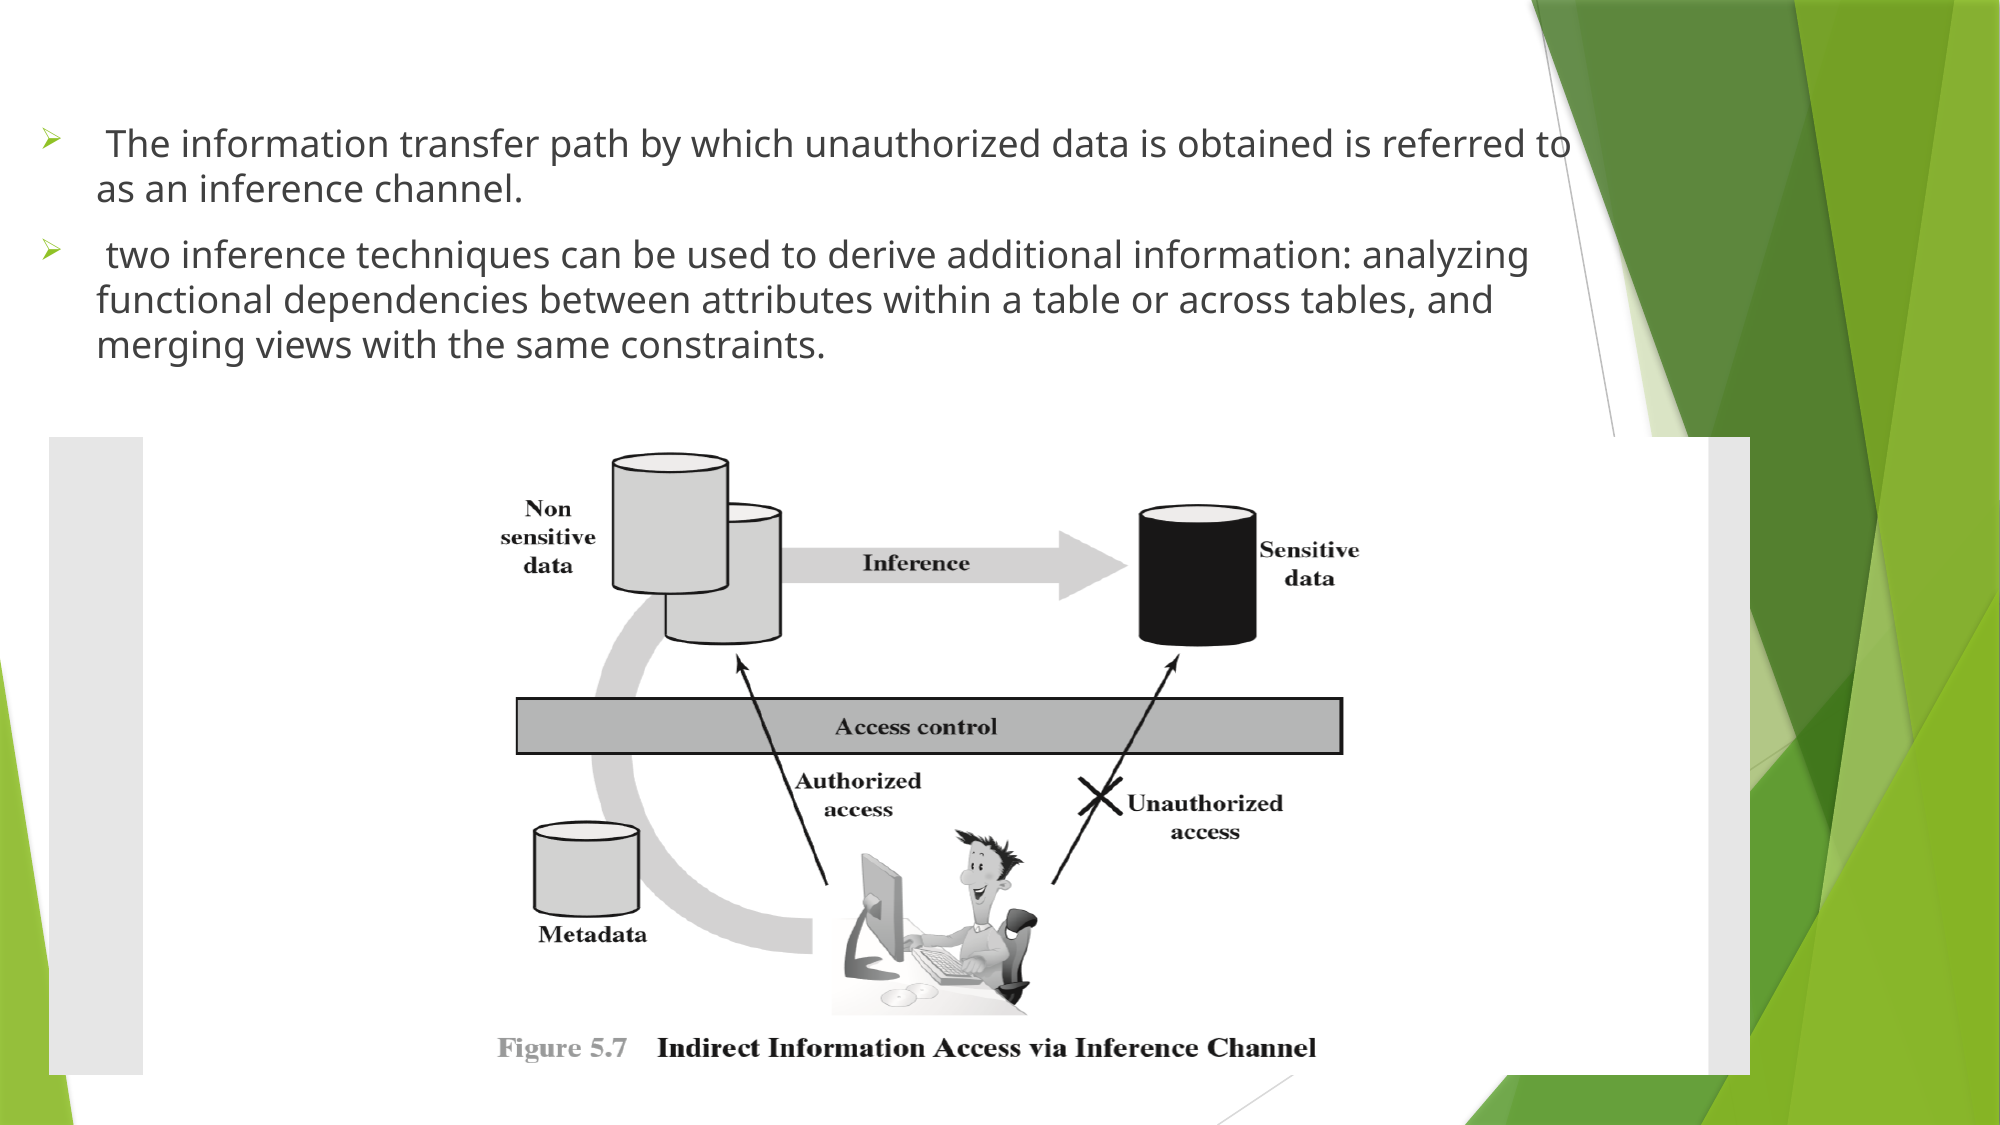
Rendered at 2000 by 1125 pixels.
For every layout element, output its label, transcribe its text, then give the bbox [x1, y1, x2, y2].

picture [49, 436, 1751, 1076]
list The information transfer path by which unauthorized data is obtained is referred to as an inference channel. two inference techniques can be used to derive additional information: analyzing functional dependencies between attributes within a table or across tables, and merging views with the same constraints. [24, 112, 1625, 996]
